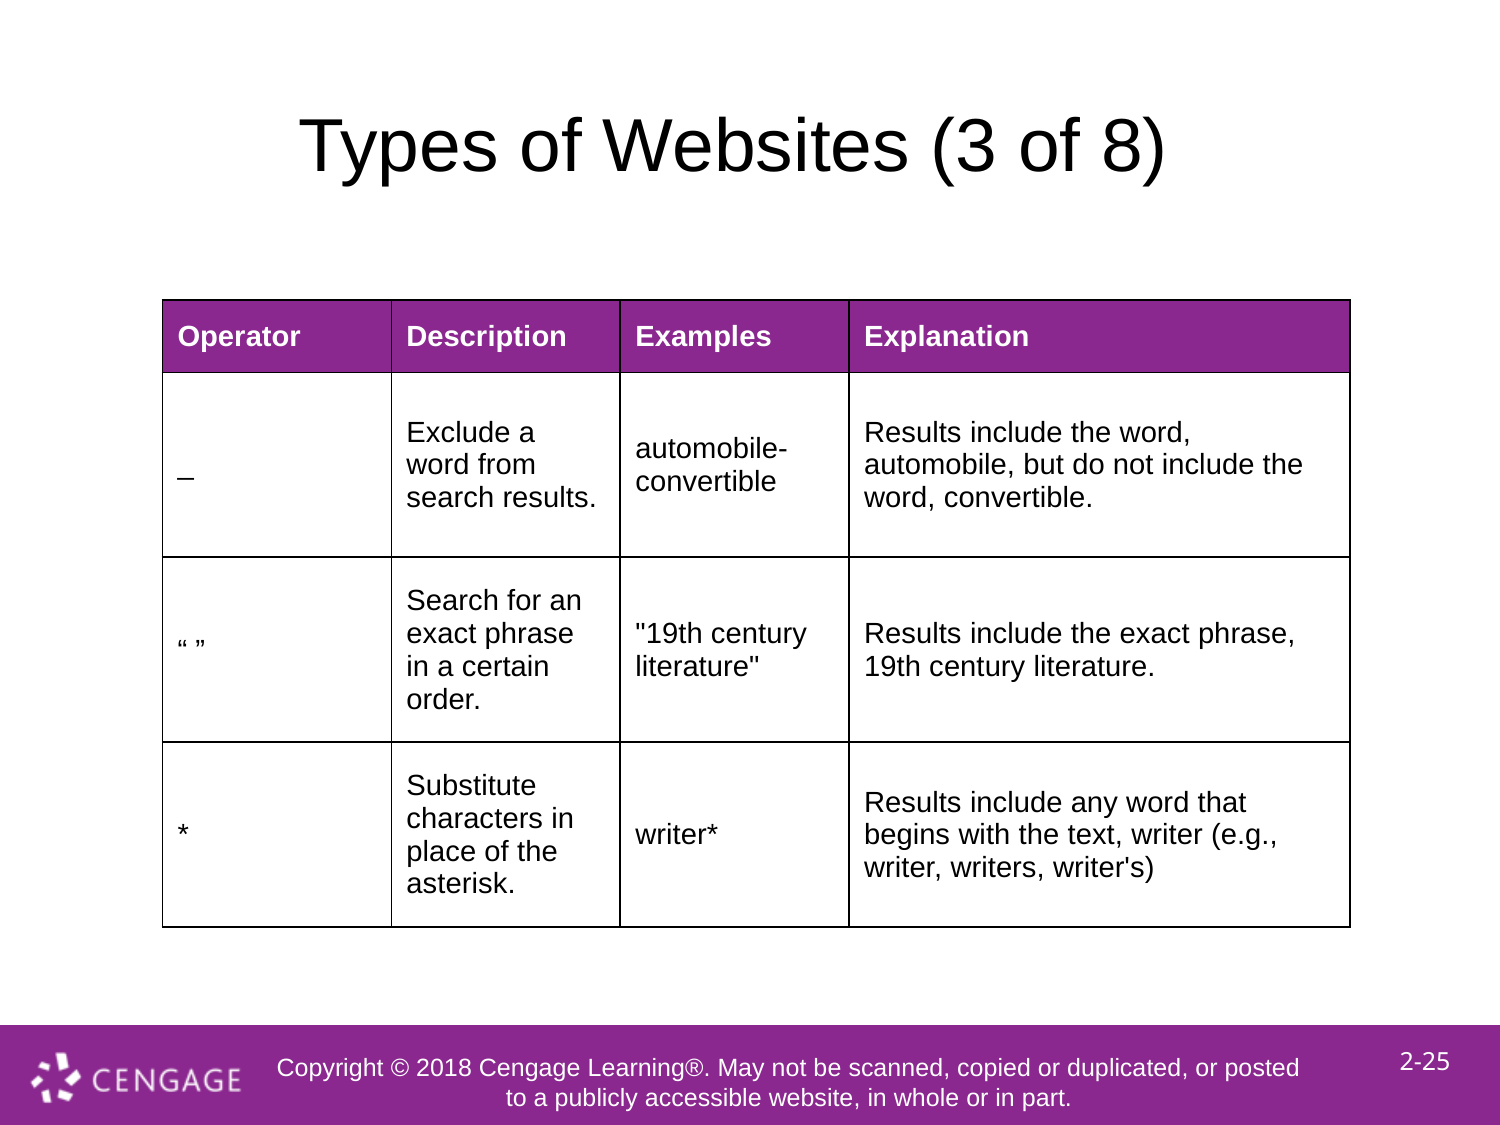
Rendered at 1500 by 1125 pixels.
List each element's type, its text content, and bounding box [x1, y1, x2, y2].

title Types of Websites (3 of 8) [85, 58, 1403, 224]
table_cell Results include any word that begins with the text, writer (e.g., writer, writers, writer's) [850, 743, 1349, 926]
table_cell Results include the exact phrase, 19th century literature. [850, 558, 1349, 741]
table_cell * [163, 743, 391, 926]
table_cell Substitute characters in place of the asterisk. [392, 743, 619, 926]
picture [21, 1043, 246, 1111]
table_cell "19th century literature" [621, 558, 848, 741]
table_header Explanation [850, 301, 1349, 372]
table_cell Results include the word, automobile, but do not include the word, convertible. [850, 373, 1349, 556]
table_cell writer* [621, 743, 848, 926]
table_cell Search for an exact phrase in a certain order. [392, 558, 619, 741]
table_cell _ [163, 373, 391, 556]
table_header Operator [163, 301, 391, 372]
table_header Examples [621, 301, 848, 372]
table_cell automobile-convertible [621, 373, 848, 556]
table_cell Exclude a word from search results. [392, 373, 619, 556]
table_cell “ ” [163, 558, 391, 741]
table_header Description [392, 301, 619, 372]
